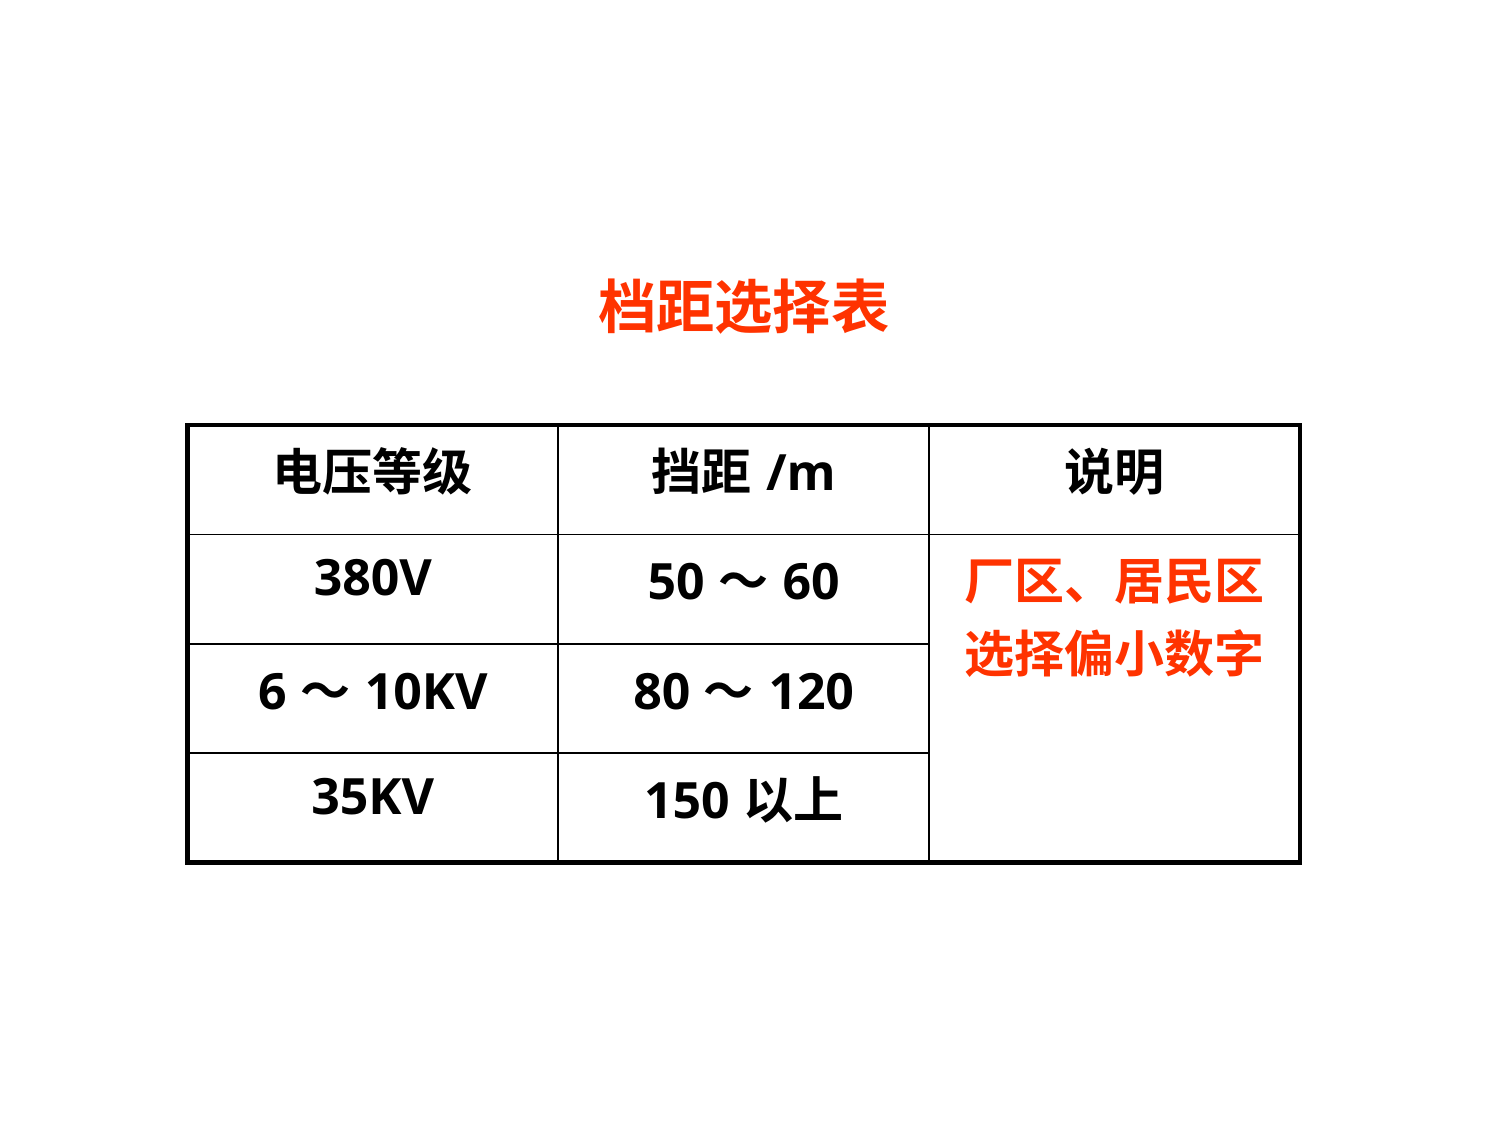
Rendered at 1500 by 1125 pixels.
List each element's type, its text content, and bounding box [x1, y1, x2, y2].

table_cell 380V [190, 535, 557, 643]
table_cell 80～120 [559, 645, 928, 752]
table_cell 厂区、居民区选择偏小数字 [930, 535, 1298, 860]
table_cell 150以上 [559, 754, 928, 860]
table_header 说明 [930, 427, 1298, 534]
text_box 档距选择表 [324, 262, 1163, 348]
table_header 电压等级 [190, 427, 557, 534]
table_cell 50～60 [559, 535, 928, 643]
table_cell 6～10KV [190, 645, 557, 752]
table_cell 35KV [190, 754, 557, 860]
table_header 挡距/m [559, 427, 928, 534]
